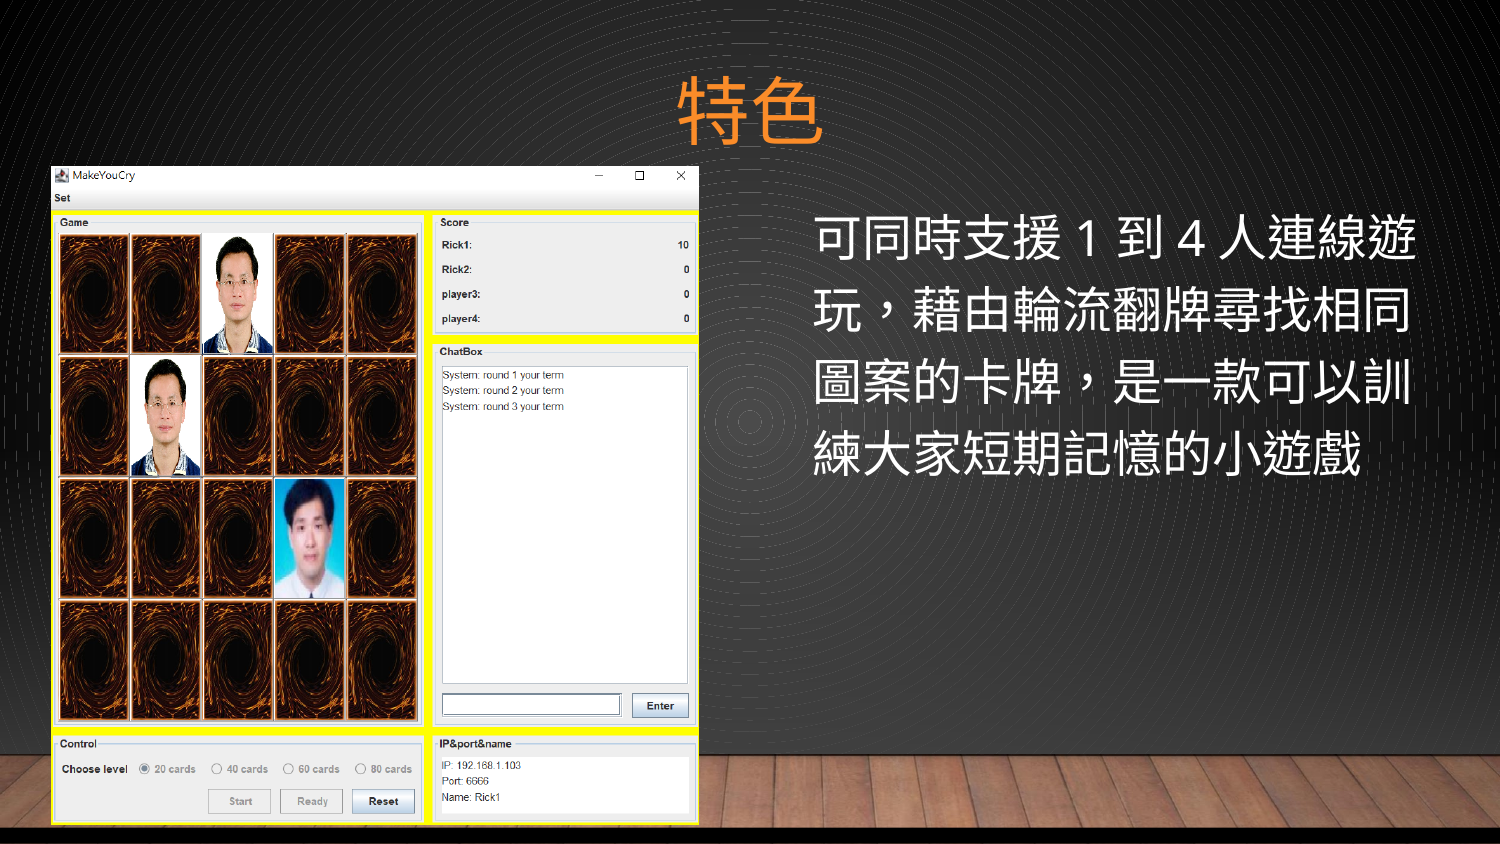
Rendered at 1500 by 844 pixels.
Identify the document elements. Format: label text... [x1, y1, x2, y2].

list 可同時支援1到4人連線遊玩，藉由輪流翻牌尋找相同圖案的卡牌，是一款可以訓練大家短期記憶的小遊戲 [801, 189, 1449, 750]
picture [0, 166, 1500, 827]
title 特色 [51, 64, 1449, 167]
